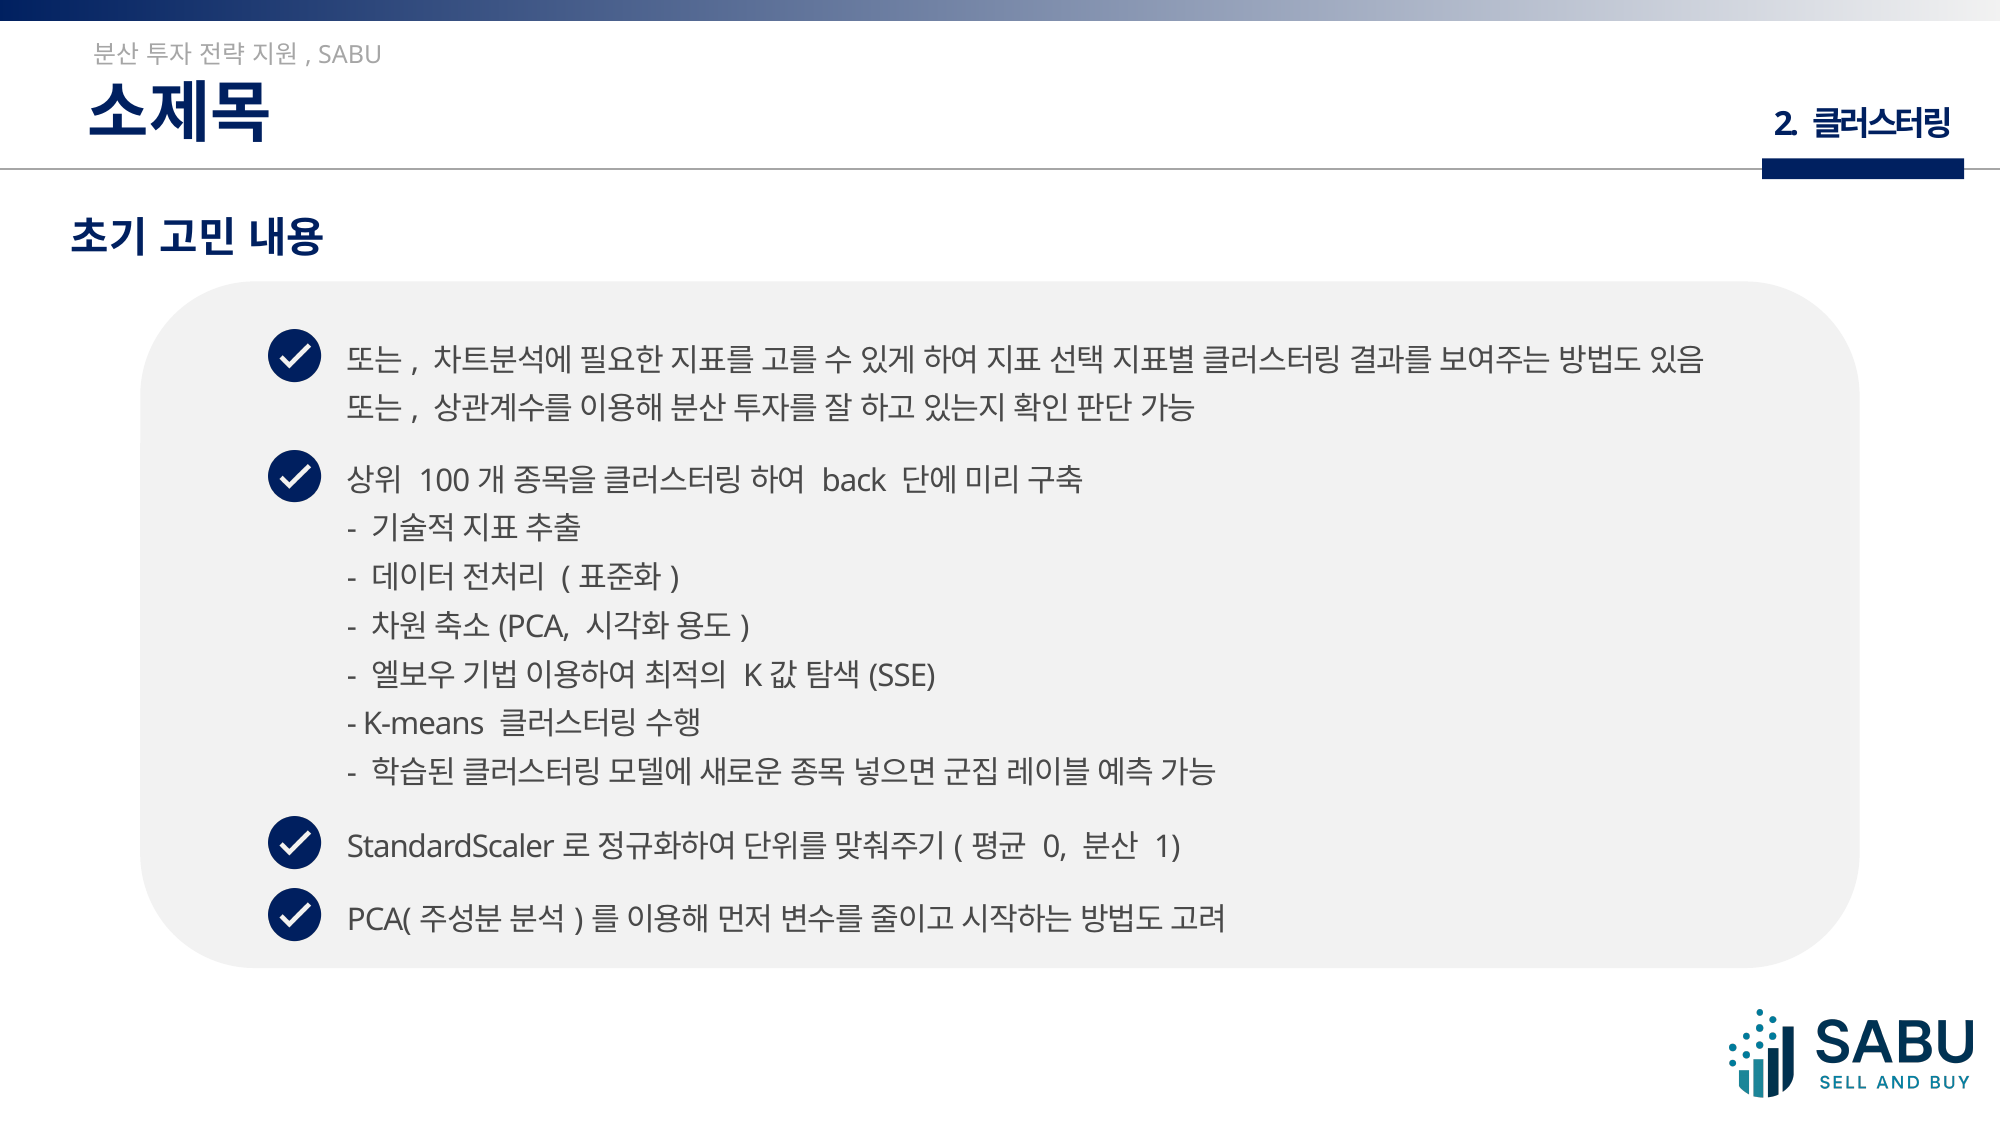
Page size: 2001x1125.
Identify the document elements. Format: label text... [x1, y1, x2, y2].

picture [1729, 1009, 1973, 1098]
text_box [138, 279, 1862, 970]
text_box [0, 0, 2000, 22]
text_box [261, 322, 1739, 424]
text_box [261, 881, 1739, 949]
text_box 분산 투자 전략 지원, SABU [94, 38, 407, 69]
text_box 초기 고민 내용 [70, 210, 792, 261]
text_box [261, 442, 1739, 790]
text_box 소제목 [87, 70, 809, 151]
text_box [261, 808, 1739, 876]
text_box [1758, 101, 1968, 180]
